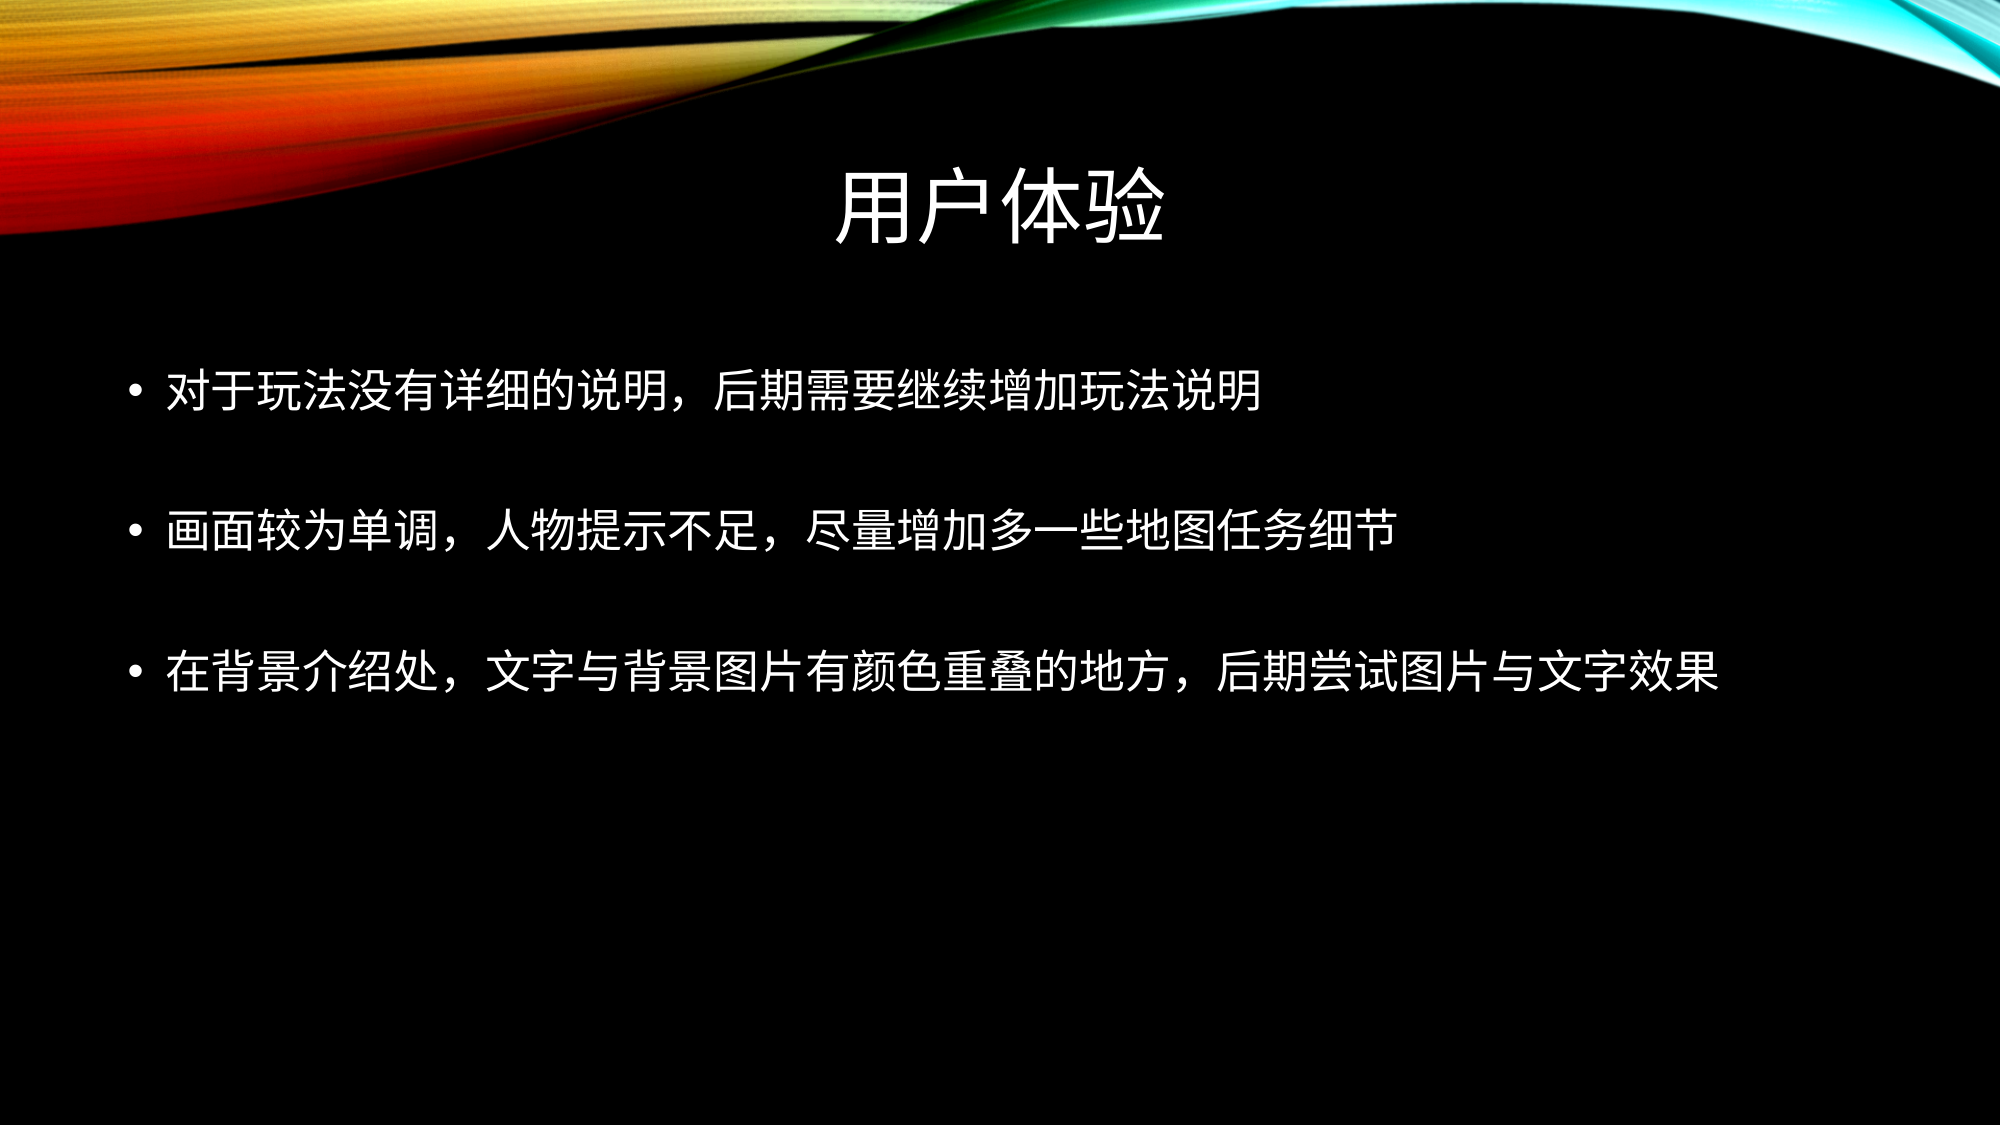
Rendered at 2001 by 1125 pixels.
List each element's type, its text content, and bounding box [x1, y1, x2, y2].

title 用户体验 [293, 104, 1707, 317]
picture [0, 0, 2000, 237]
list 对于玩法没有详细的说明，后期需要继续增加玩法说明 画面较为单调，人物提示不足，尽量增加多一些地图任务细节 在背景介绍处，文字与背景图片有颜色重叠的地方，后期尝试图片与文字效果 [112, 360, 1888, 1021]
